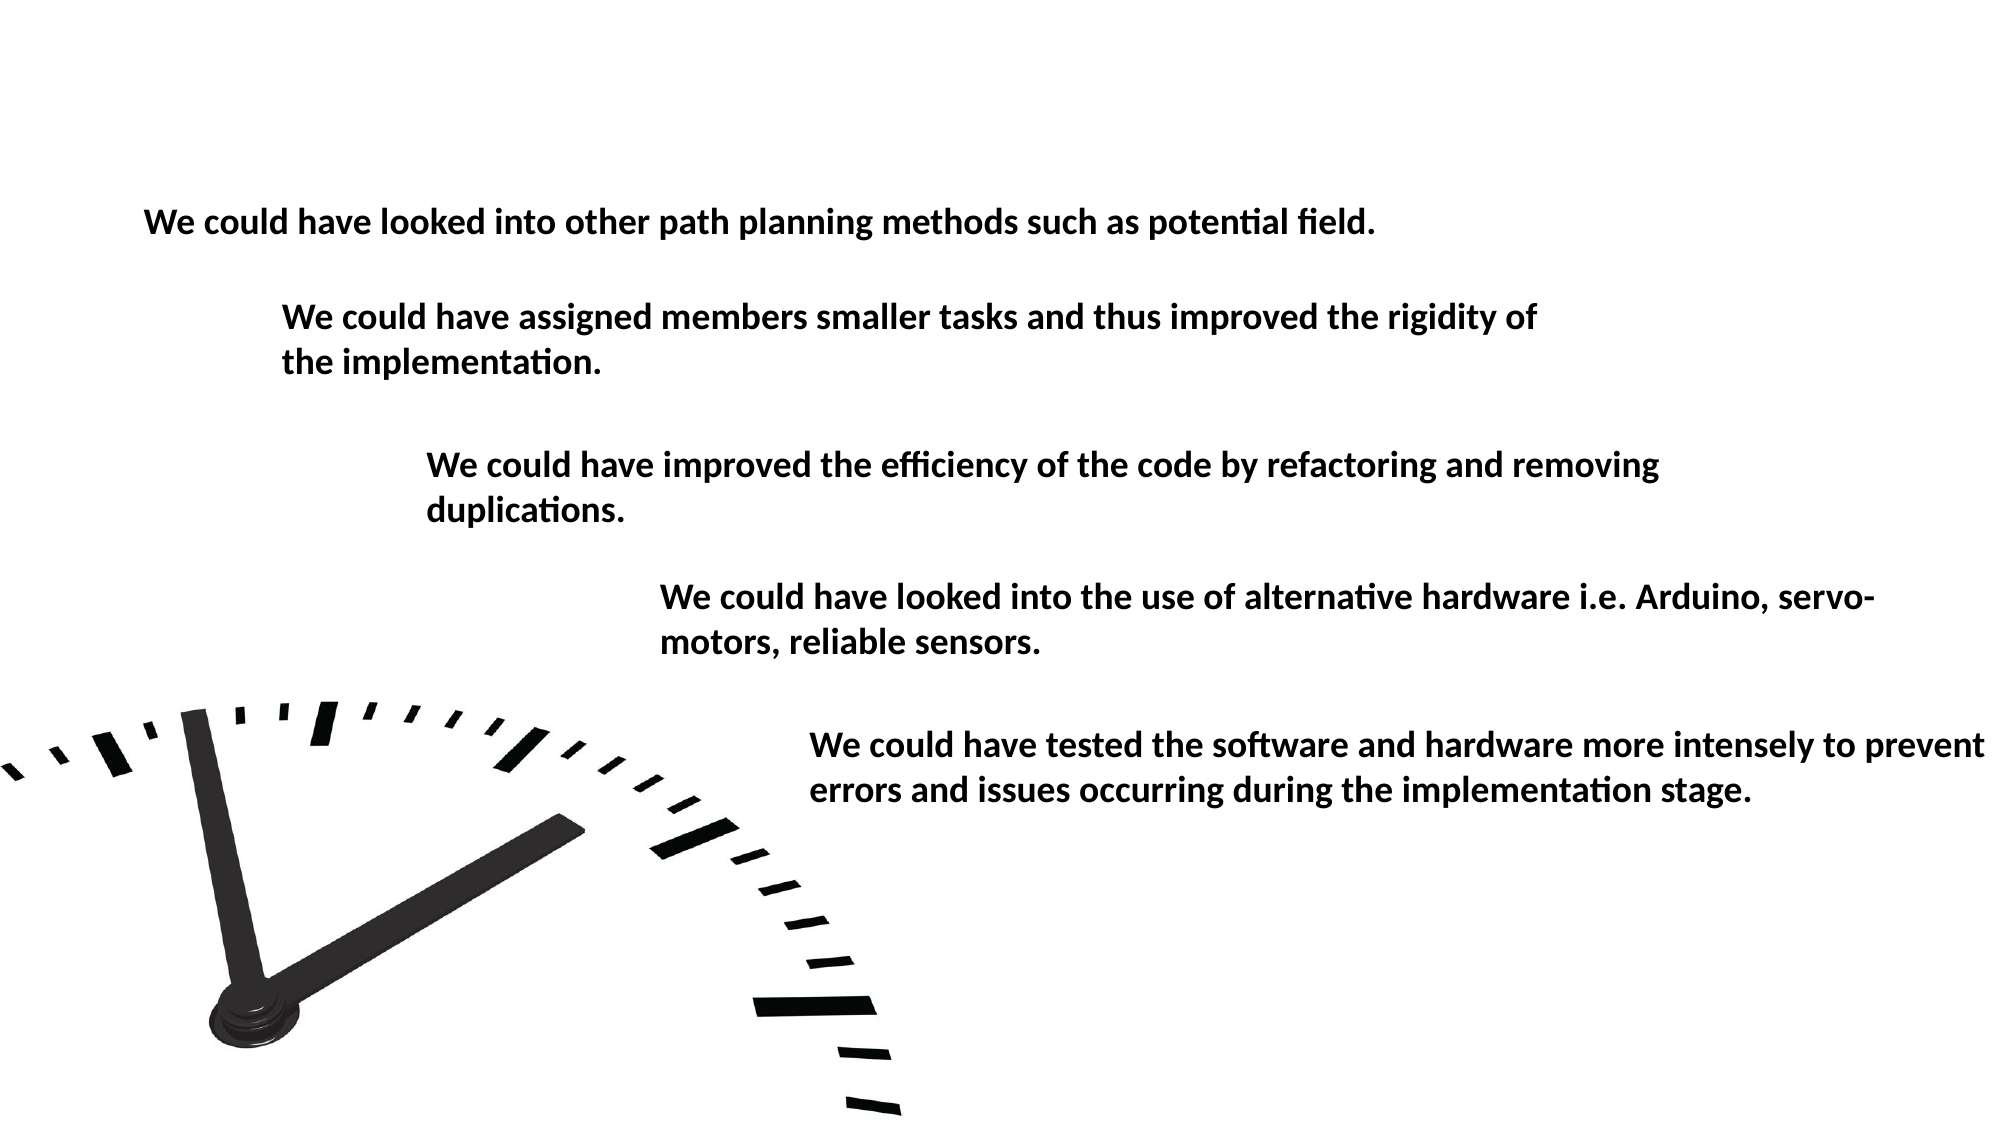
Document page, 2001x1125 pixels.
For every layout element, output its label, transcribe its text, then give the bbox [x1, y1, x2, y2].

text_box We could have tested the software and hardware more intensely to prevent errors and issues occurring during the implementation stage. [945, 712, 2000, 818]
text_box We could have assigned members smaller tasks and thus improved the rigidity of the implementation. [267, 284, 1603, 390]
text_box We could have improved the efficiency of the code by refactoring and removing duplications. [411, 432, 1690, 538]
picture [0, 506, 945, 1125]
text_box We could have looked into the use of alternative hardware i.e. Arduino, servo-motors, reliable sensors. [945, 564, 1923, 670]
text_box We could have looked into other path planning methods such as potential field. [128, 189, 1531, 250]
